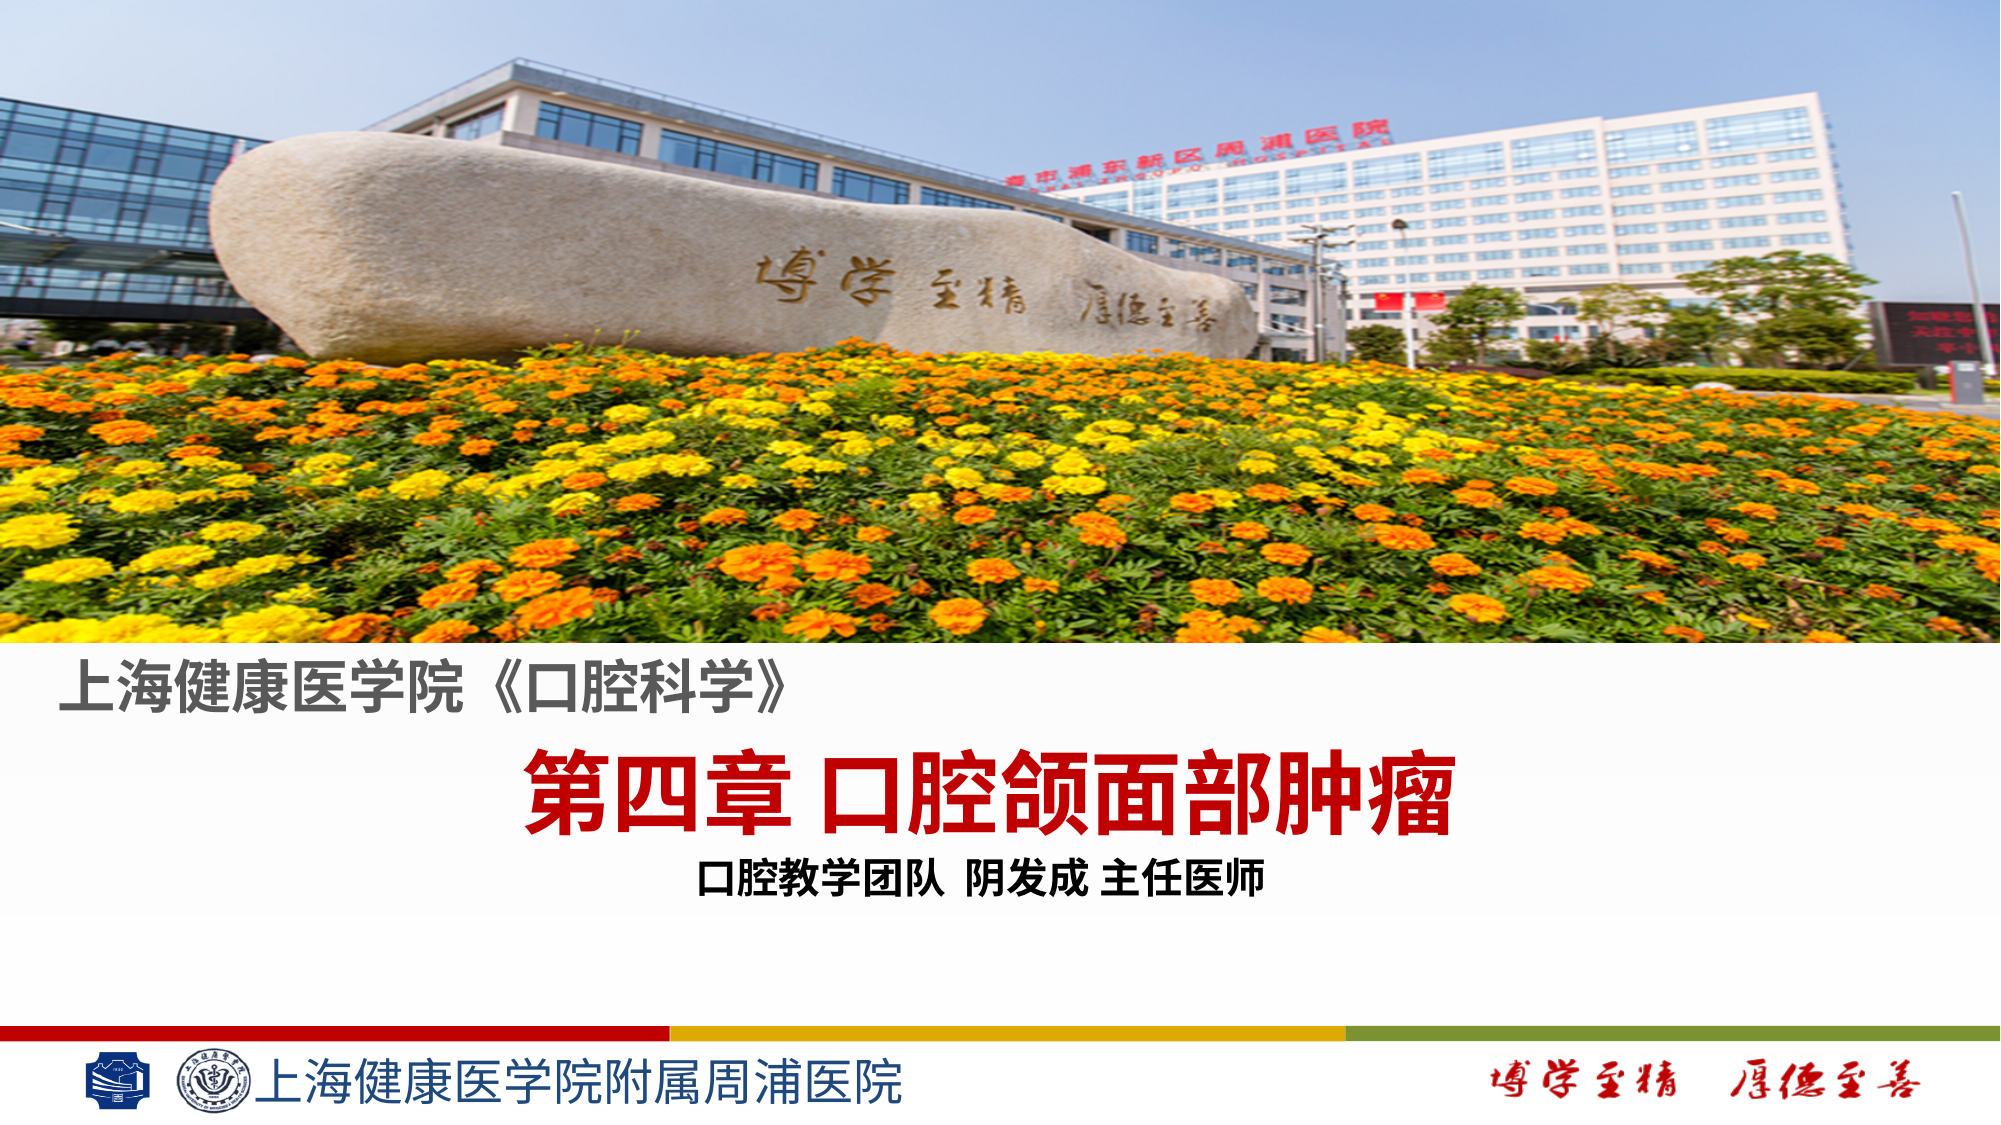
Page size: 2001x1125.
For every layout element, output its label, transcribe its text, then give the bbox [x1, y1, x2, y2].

picture [0, 0, 2000, 643]
picture [1458, 1043, 1955, 1124]
picture [70, 1042, 260, 1121]
text_box 第四章 口腔颌面部肿瘤 [78, 728, 1900, 854]
text_box 口腔教学团队 阴发成 主任医师 [621, 819, 1379, 984]
text_box 上海健康医学院《口腔科学》 [42, 654, 1483, 728]
